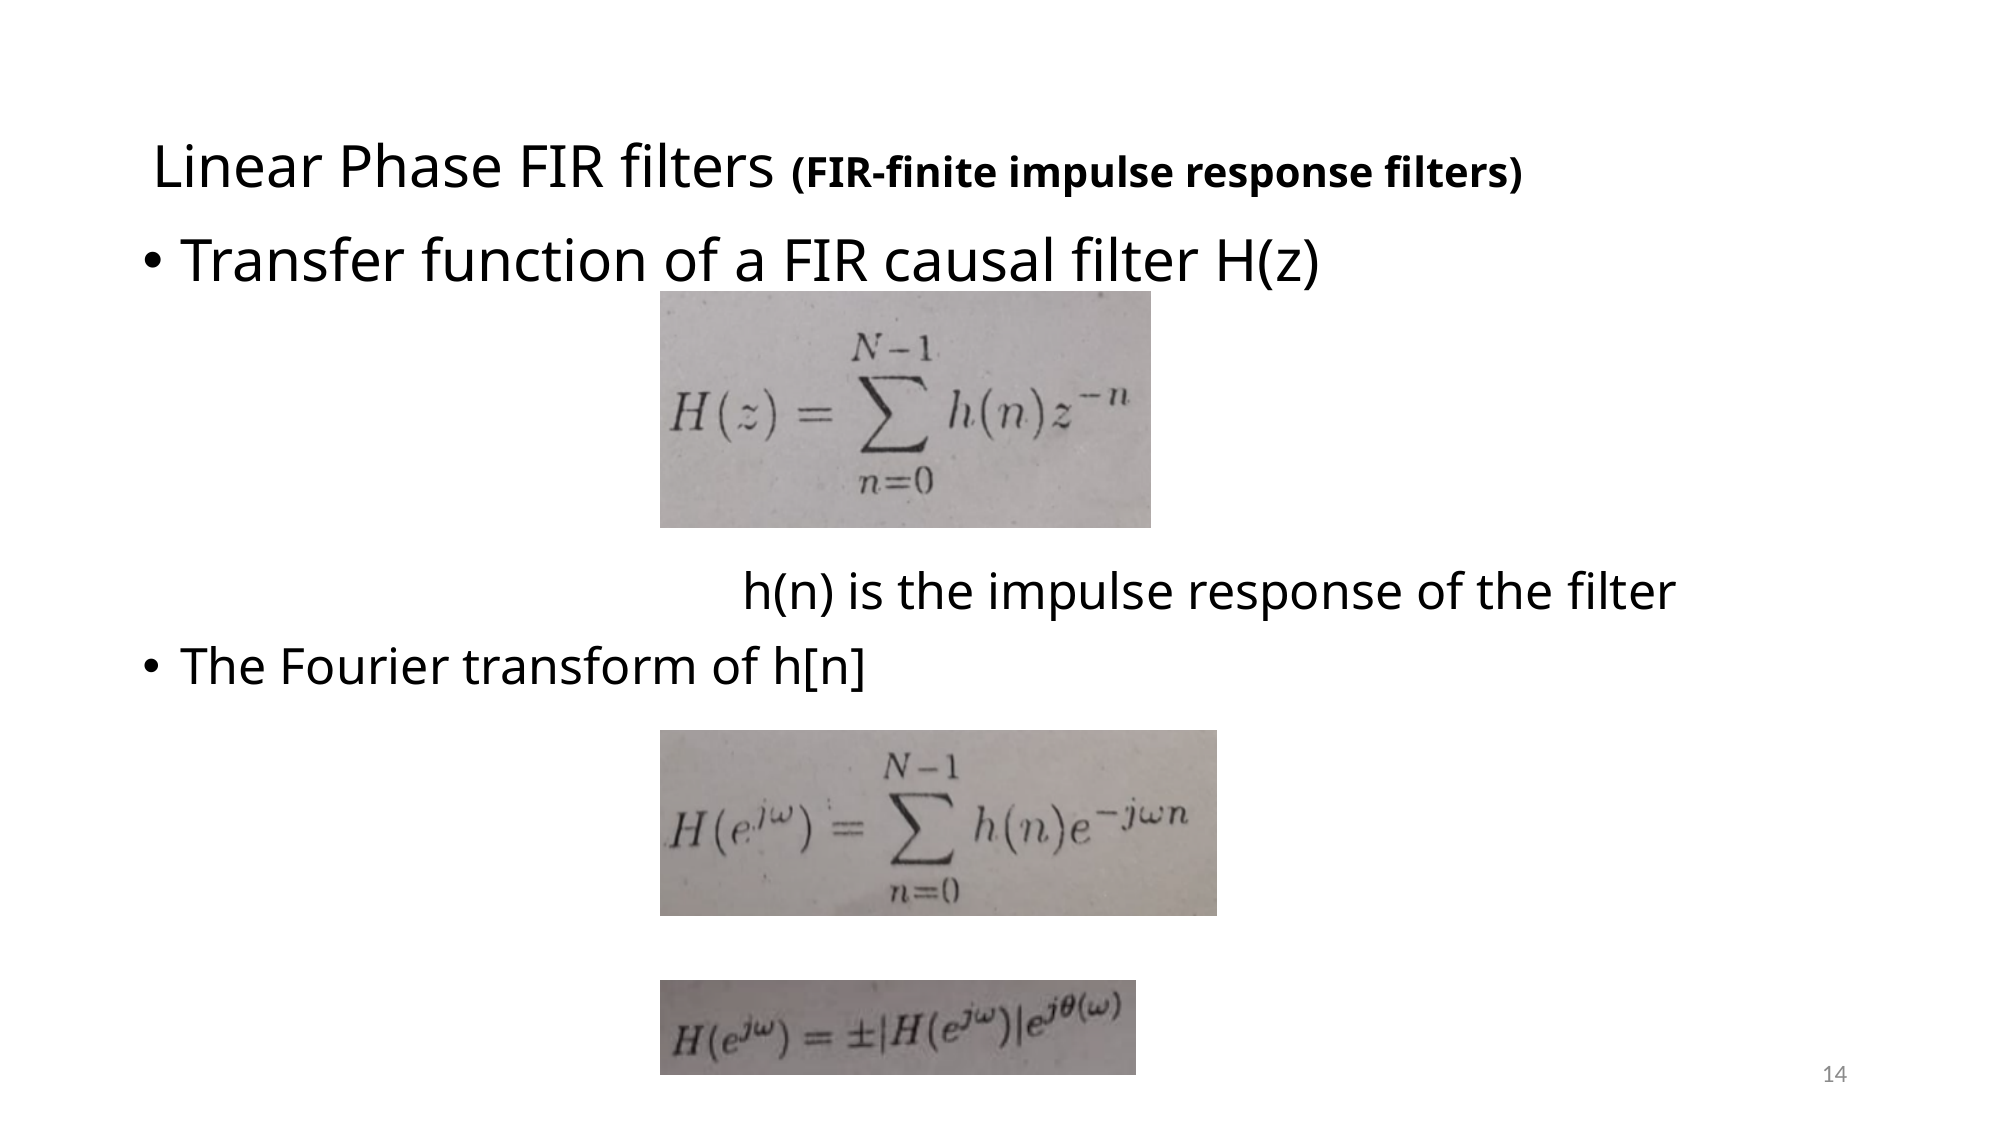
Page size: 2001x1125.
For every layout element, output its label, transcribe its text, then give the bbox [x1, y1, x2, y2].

picture [660, 730, 1217, 916]
picture [660, 980, 1136, 1075]
slide_number 14 [1412, 1042, 1863, 1103]
list Transfer function of a FIR causal filter H(z) h(n) is the impulse response of the filter The Fourier transform of h[n] [127, 223, 1853, 938]
title Linear Phase FIR filters (FIR-finite impulse response filters) [137, 59, 1863, 278]
picture [660, 291, 1151, 528]
